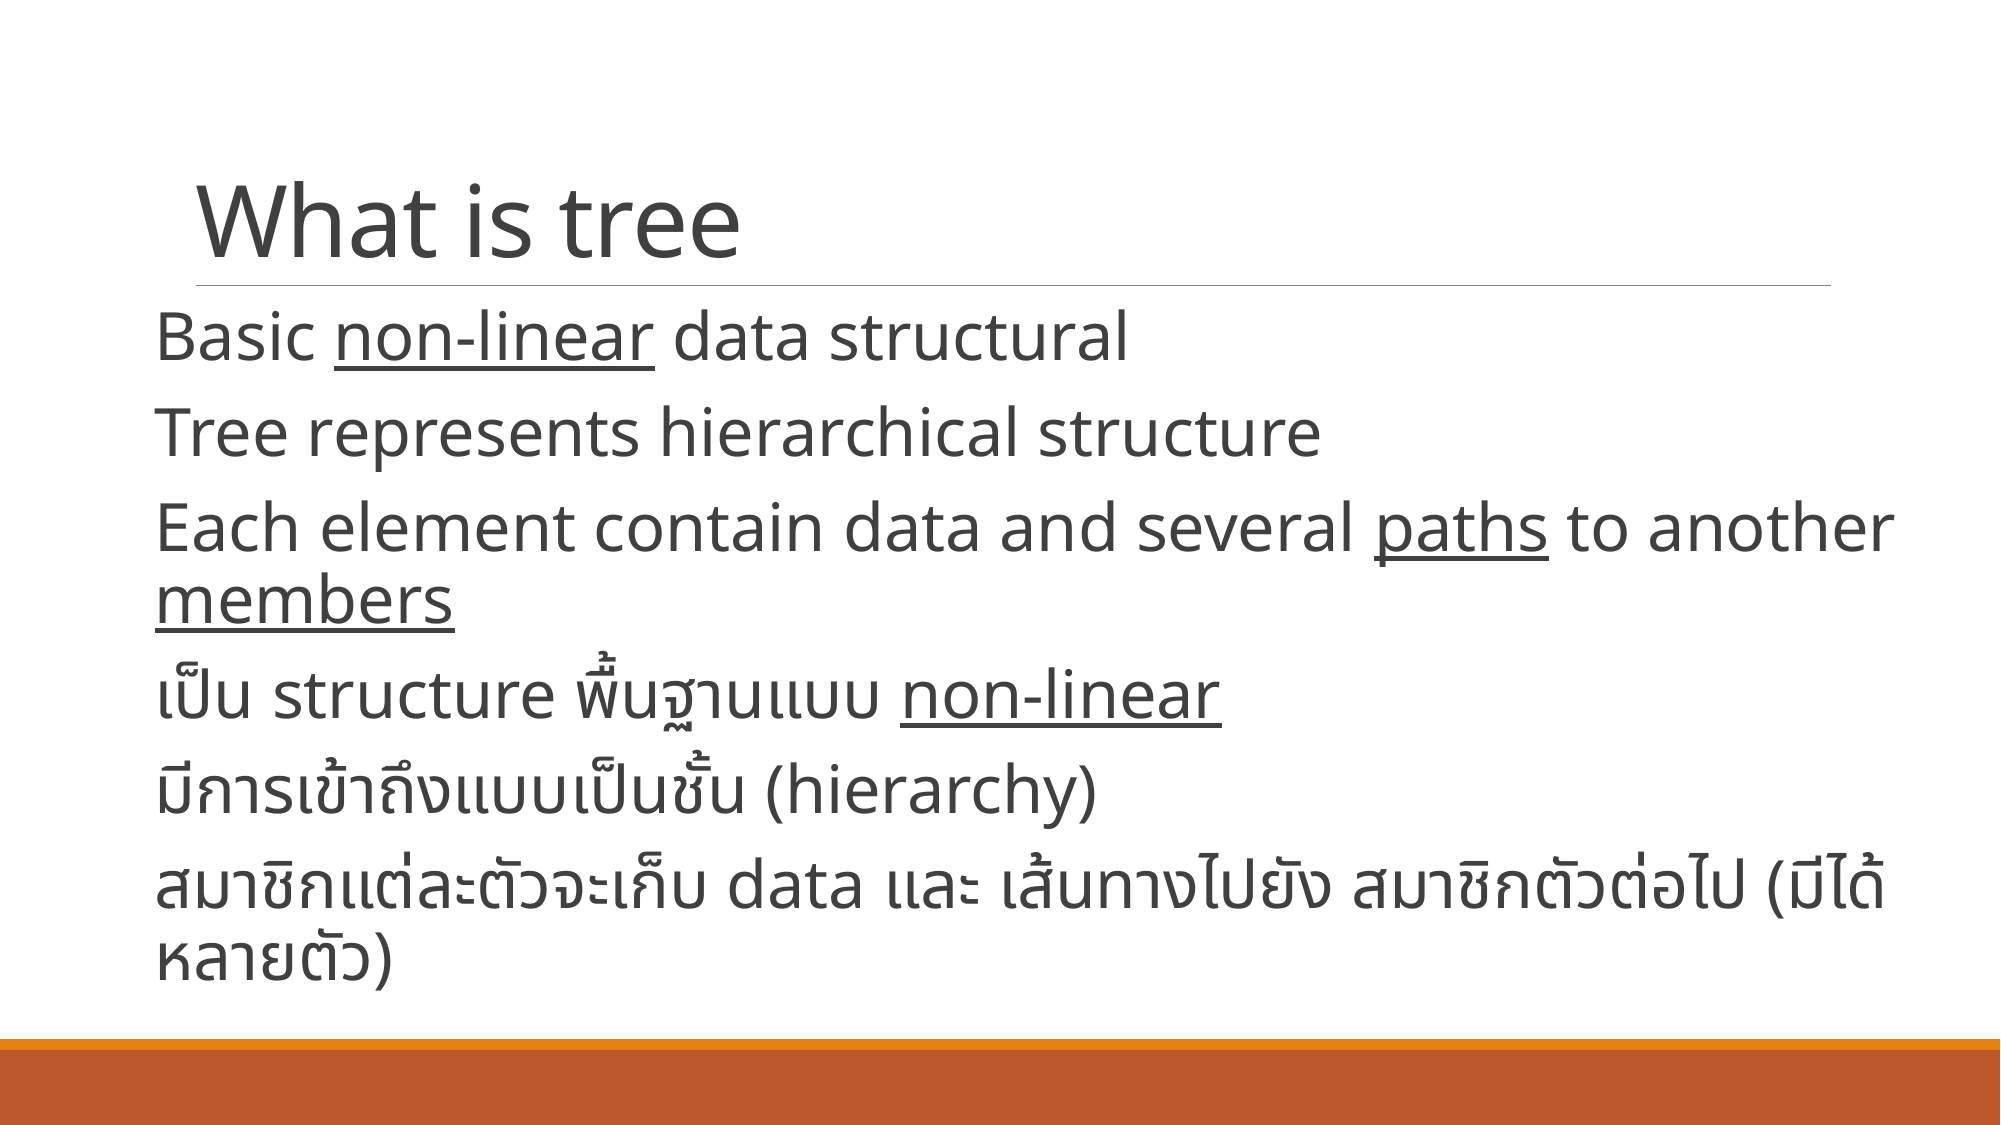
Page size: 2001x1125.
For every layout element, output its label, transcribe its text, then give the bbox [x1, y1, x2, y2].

title What is tree [180, 47, 1830, 285]
list Basic non-linear data structural Tree represents hierarchical structure Each element contain data and several paths to another members เป็น structure พื้นฐานแบบ non-linear มีการเข้าถึงแบบเป็นชั้น (hierarchy) สมาชิกแต่ละตัวจะเก็บ data และ เส้นทางไปยัง สมาชิกตัวต่อไป (มีได้หลายตัว) [142, 295, 1939, 1011]
